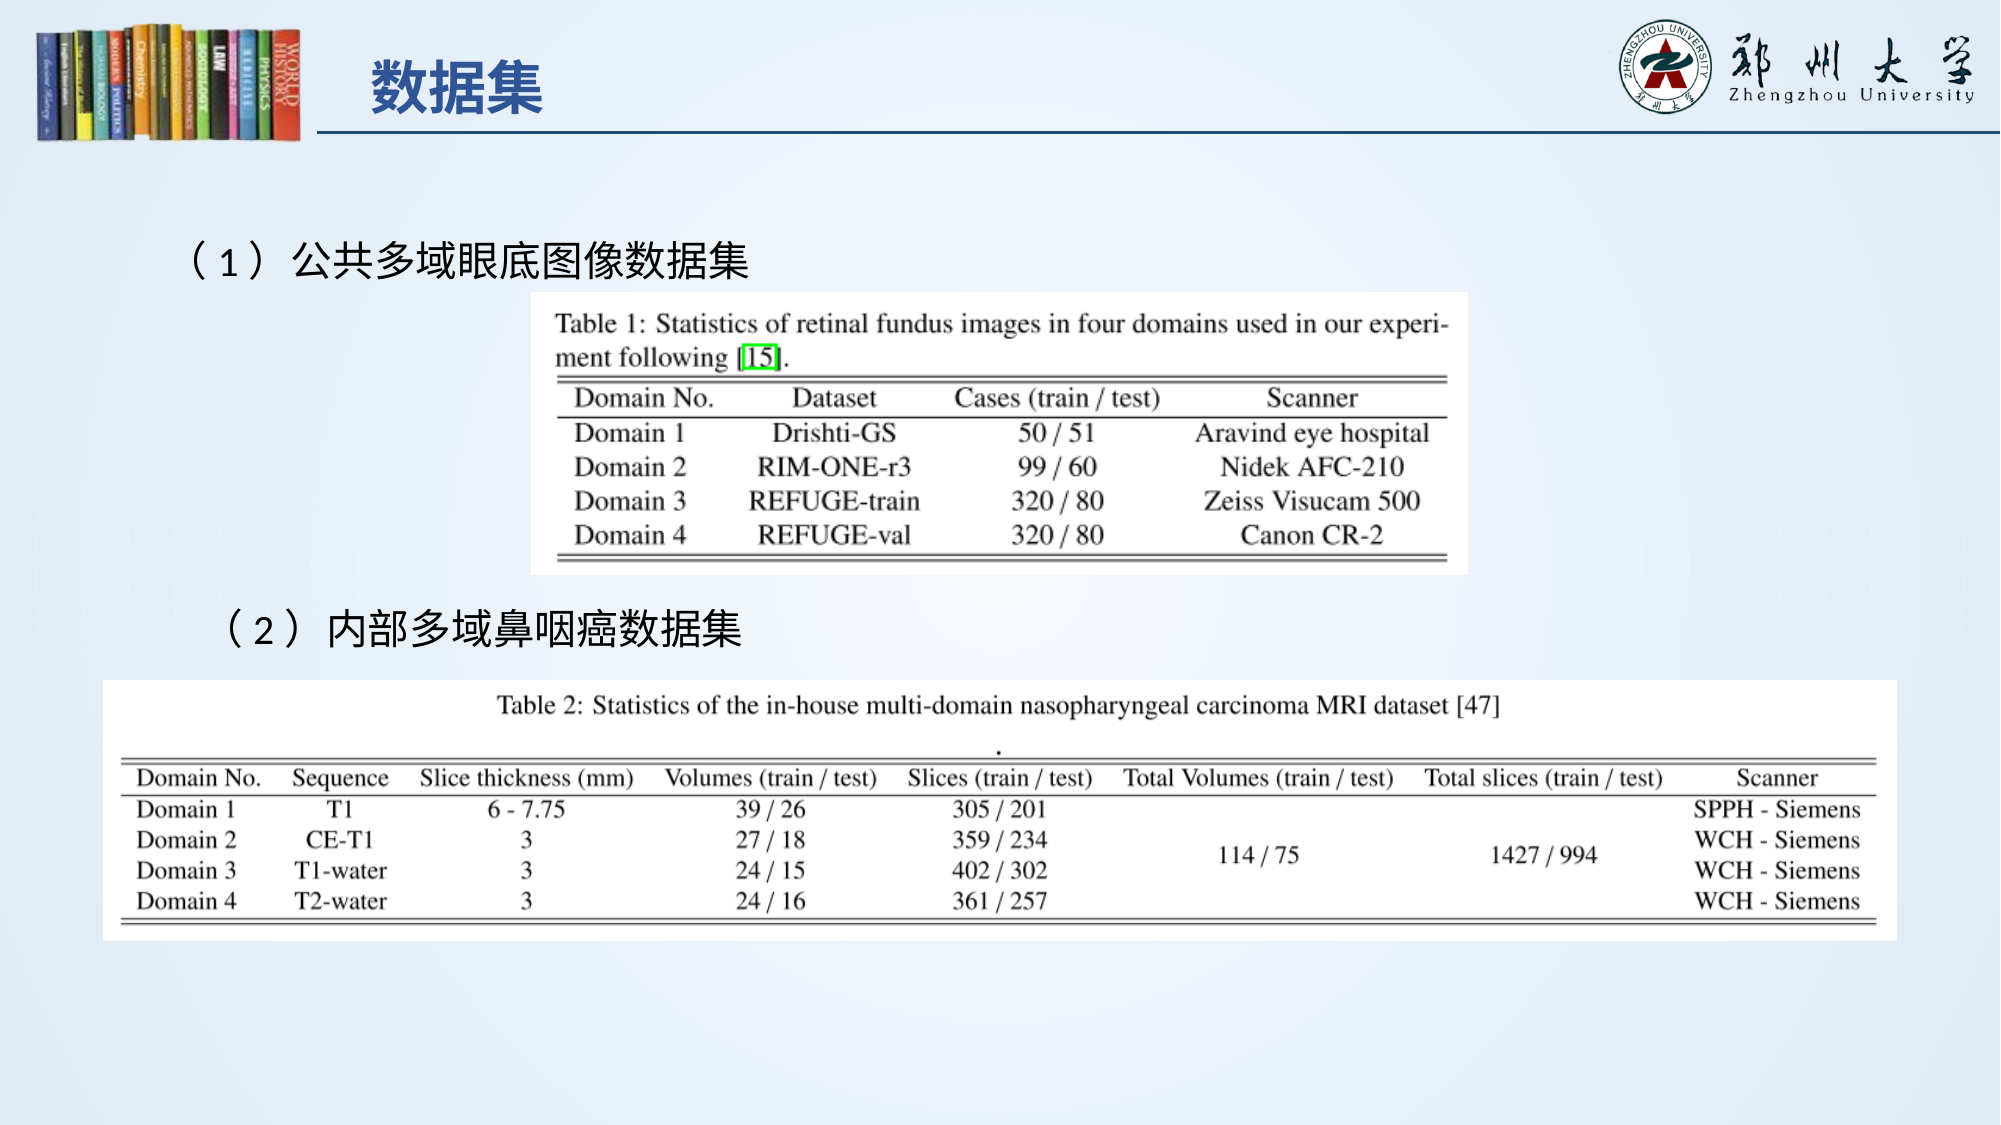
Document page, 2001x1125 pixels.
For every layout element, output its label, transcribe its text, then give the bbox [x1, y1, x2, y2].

text_box （1）公共多域眼底图像数据集 [151, 226, 818, 292]
picture [23, 0, 317, 173]
picture [531, 292, 1468, 576]
text_box （2）内部多域鼻咽癌数据集 [186, 595, 854, 660]
picture [1599, 11, 1983, 123]
text_box 数据集 [355, 43, 812, 129]
picture [103, 680, 1897, 941]
